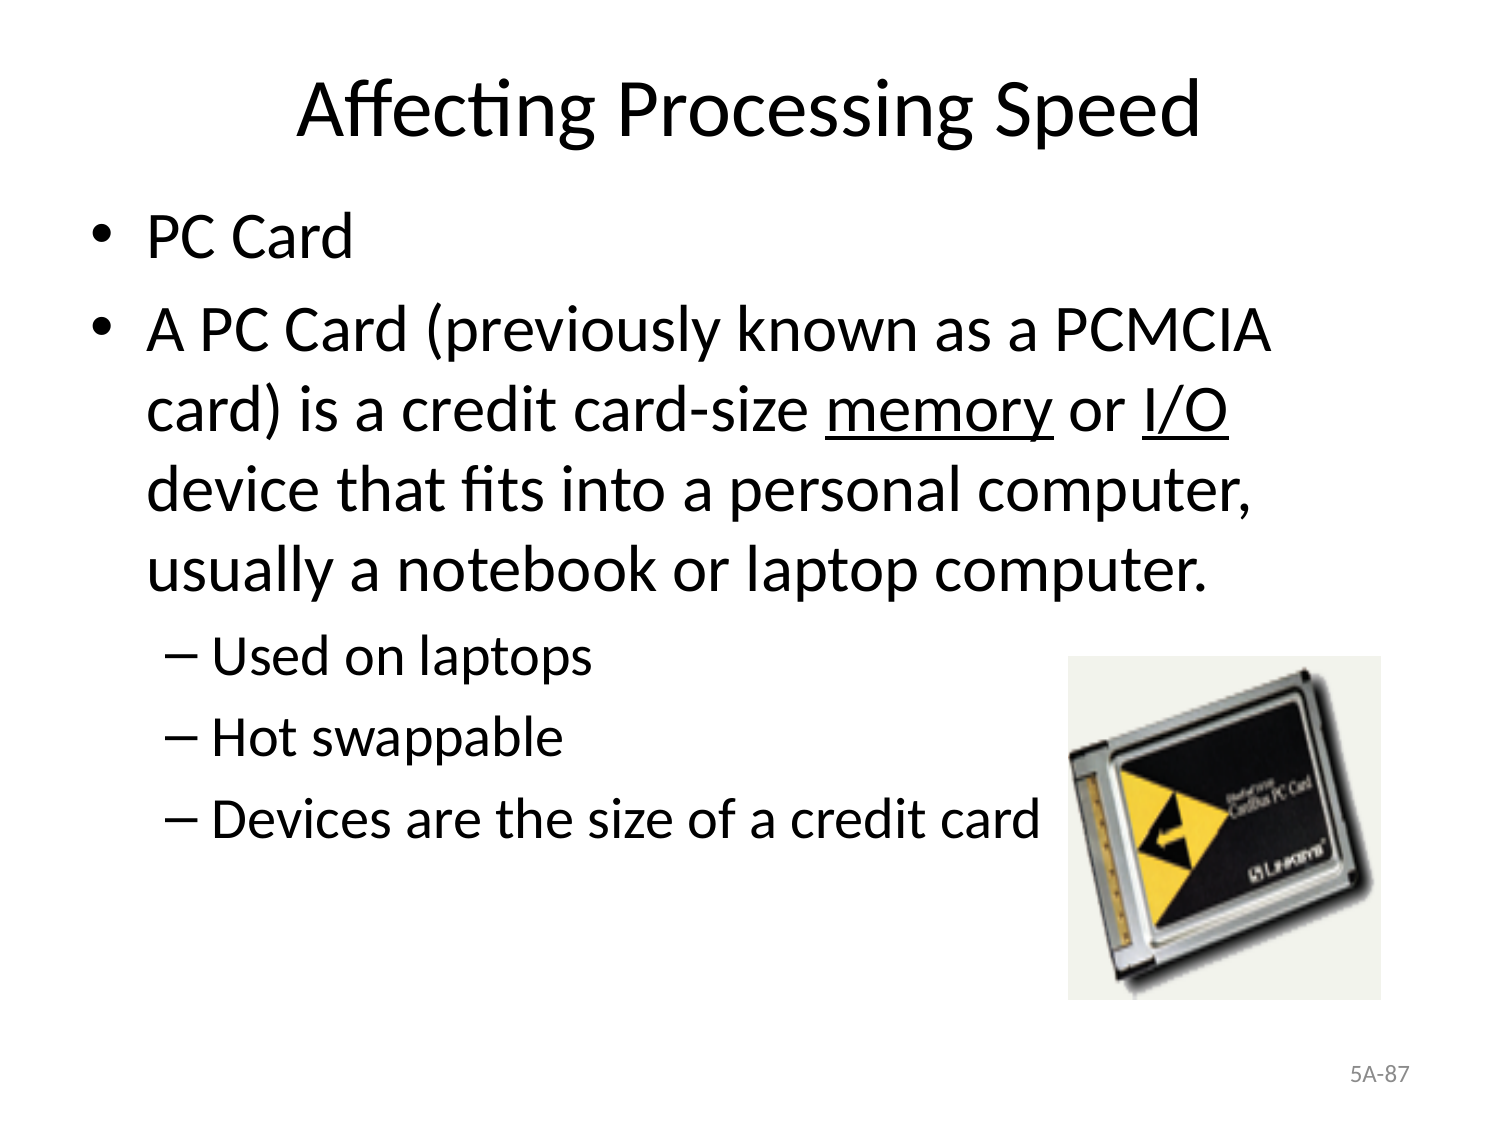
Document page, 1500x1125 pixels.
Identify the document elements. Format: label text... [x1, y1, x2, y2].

slide_number 5A-87 [1074, 1042, 1425, 1103]
picture [1068, 656, 1381, 1000]
list PC Card A PC Card (previously known as a PCMCIA card) is a credit card-size memory or I/O device that fits into a personal computer, usually a notebook or laptop computer. Used on laptops Hot swappable Devices are the size of a credit card [75, 184, 1425, 1005]
title Affecting Processing Speed [75, 45, 1425, 161]
